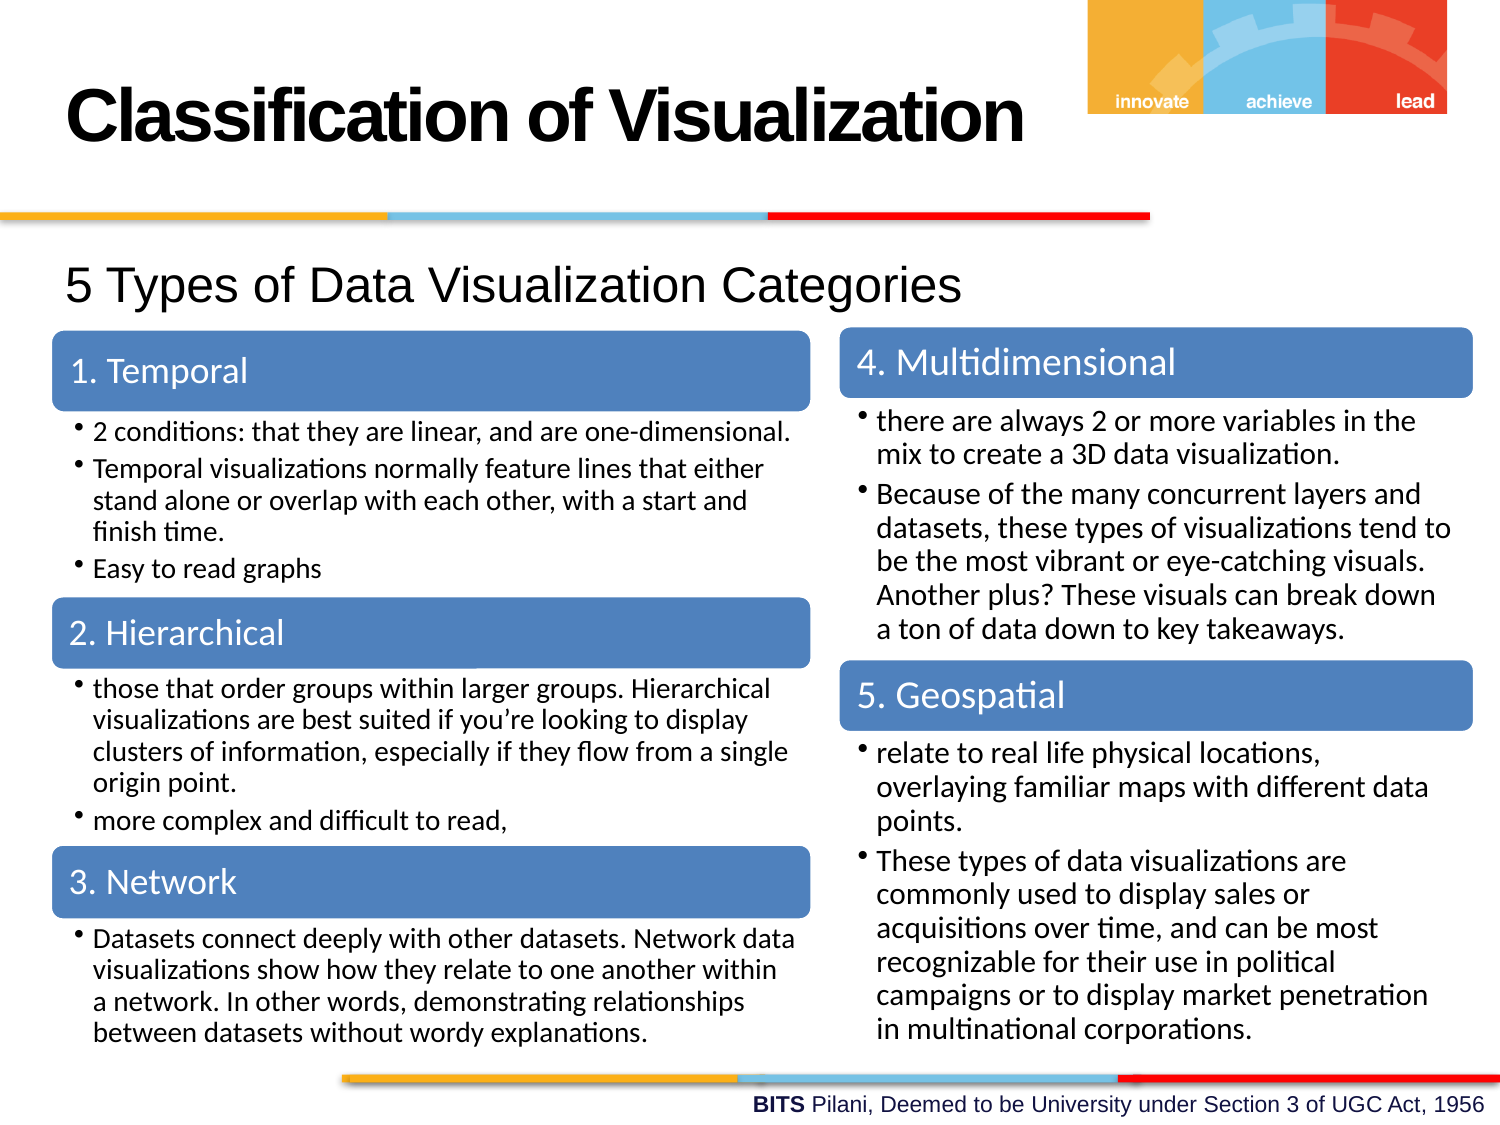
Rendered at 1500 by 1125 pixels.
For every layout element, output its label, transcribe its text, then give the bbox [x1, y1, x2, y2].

list Classification of Visualization [50, 24, 1188, 213]
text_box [837, 324, 1476, 1063]
list 5 Types of Data Visualization Categories [50, 245, 1400, 988]
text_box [49, 324, 813, 1063]
picture [1087, 0, 1448, 114]
